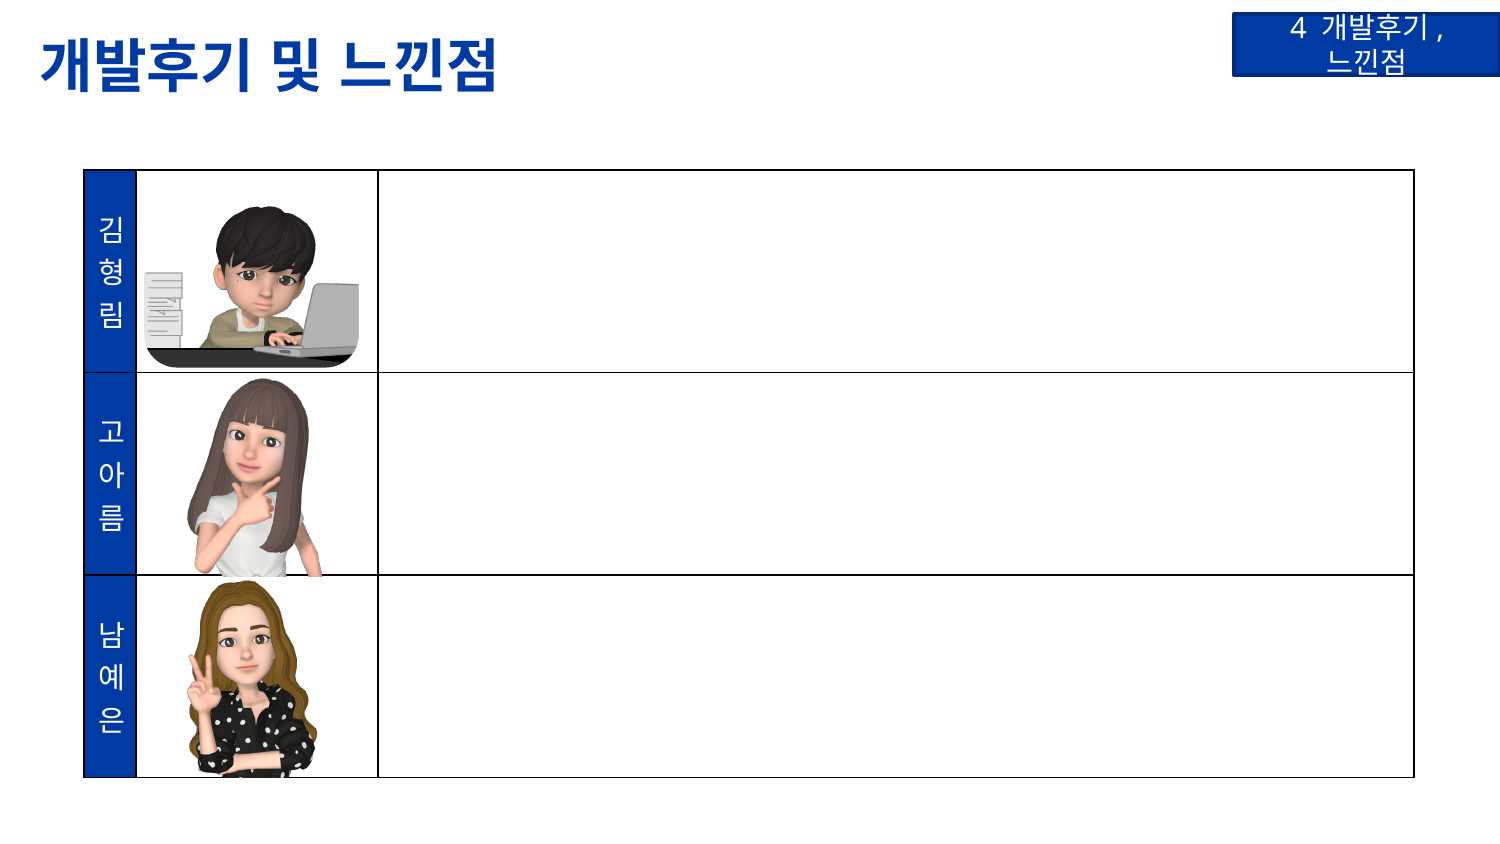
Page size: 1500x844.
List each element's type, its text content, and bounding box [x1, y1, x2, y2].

table_header [137, 171, 166, 372]
table_header [337, 171, 377, 372]
text_box [141, 167, 361, 369]
picture [147, 371, 359, 778]
table_header [379, 171, 1413, 372]
table_cell 고아름 [85, 373, 135, 574]
text_box 4 개발후기, 느낀점 [1232, 12, 1500, 77]
table_cell [379, 576, 1413, 777]
table_cell [137, 373, 148, 574]
title 개발후기 및 느낀점 [24, 14, 1291, 109]
table_cell [379, 373, 1413, 574]
table_header 김형림 [85, 171, 135, 372]
table_cell [137, 576, 142, 777]
table_cell [363, 576, 377, 777]
table_cell 남예은 [85, 576, 135, 777]
table_cell [361, 373, 377, 574]
